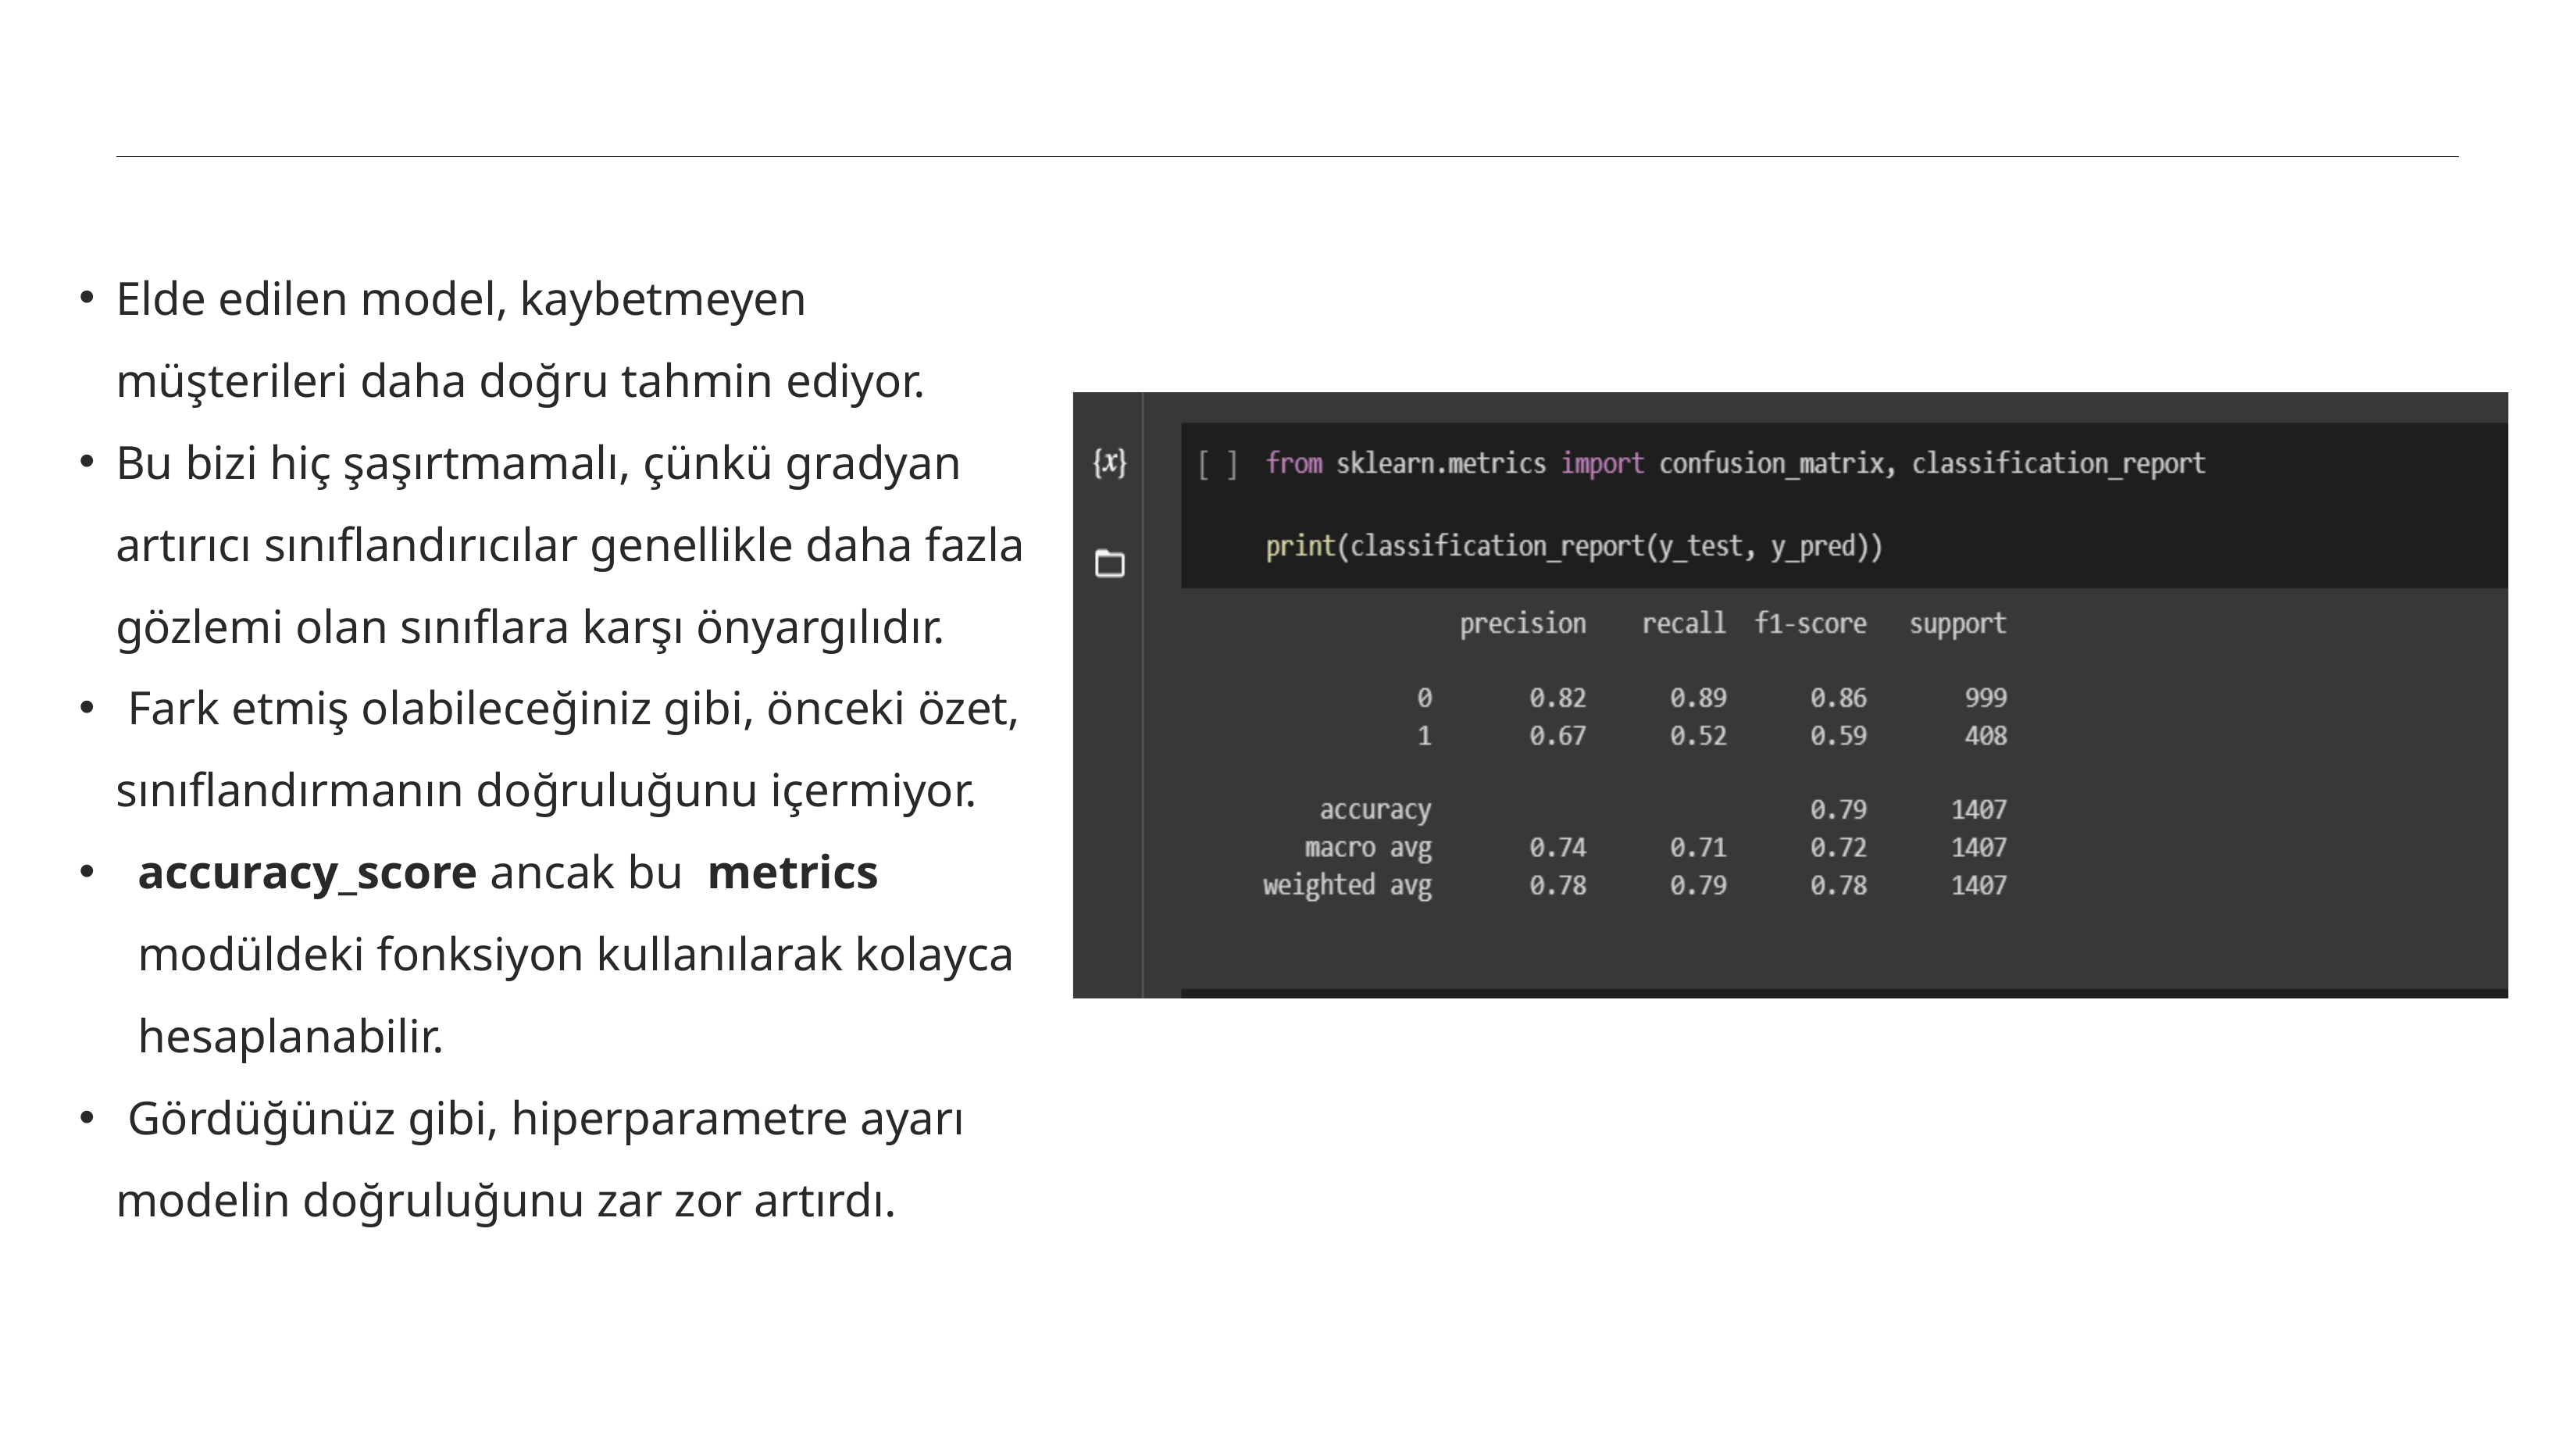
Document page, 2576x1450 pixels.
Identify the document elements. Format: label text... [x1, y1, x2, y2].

text_box Elde edilen model, kaybetmeyen müşterileri daha doğru tahmin ediyor. Bu bizi hiç şaşırtmamalı, çünkü gradyan artırıcı sınıflandırıcılar genellikle daha fazla gözlemi olan sınıflara karşı önyargılıdır. Fark etmiş olabileceğiniz gibi, önceki özet, sınıflandırmanın doğruluğunu içermiyor. accuracy_score ancak bu metrics modüldeki fonksiyon kullanılarak kolayca hesaplanabilir. Gördüğünüz gibi, hiperparametre ayarı modelin doğruluğunu zar zor artırdı. [67, 236, 1054, 1287]
picture [1072, 392, 2509, 998]
